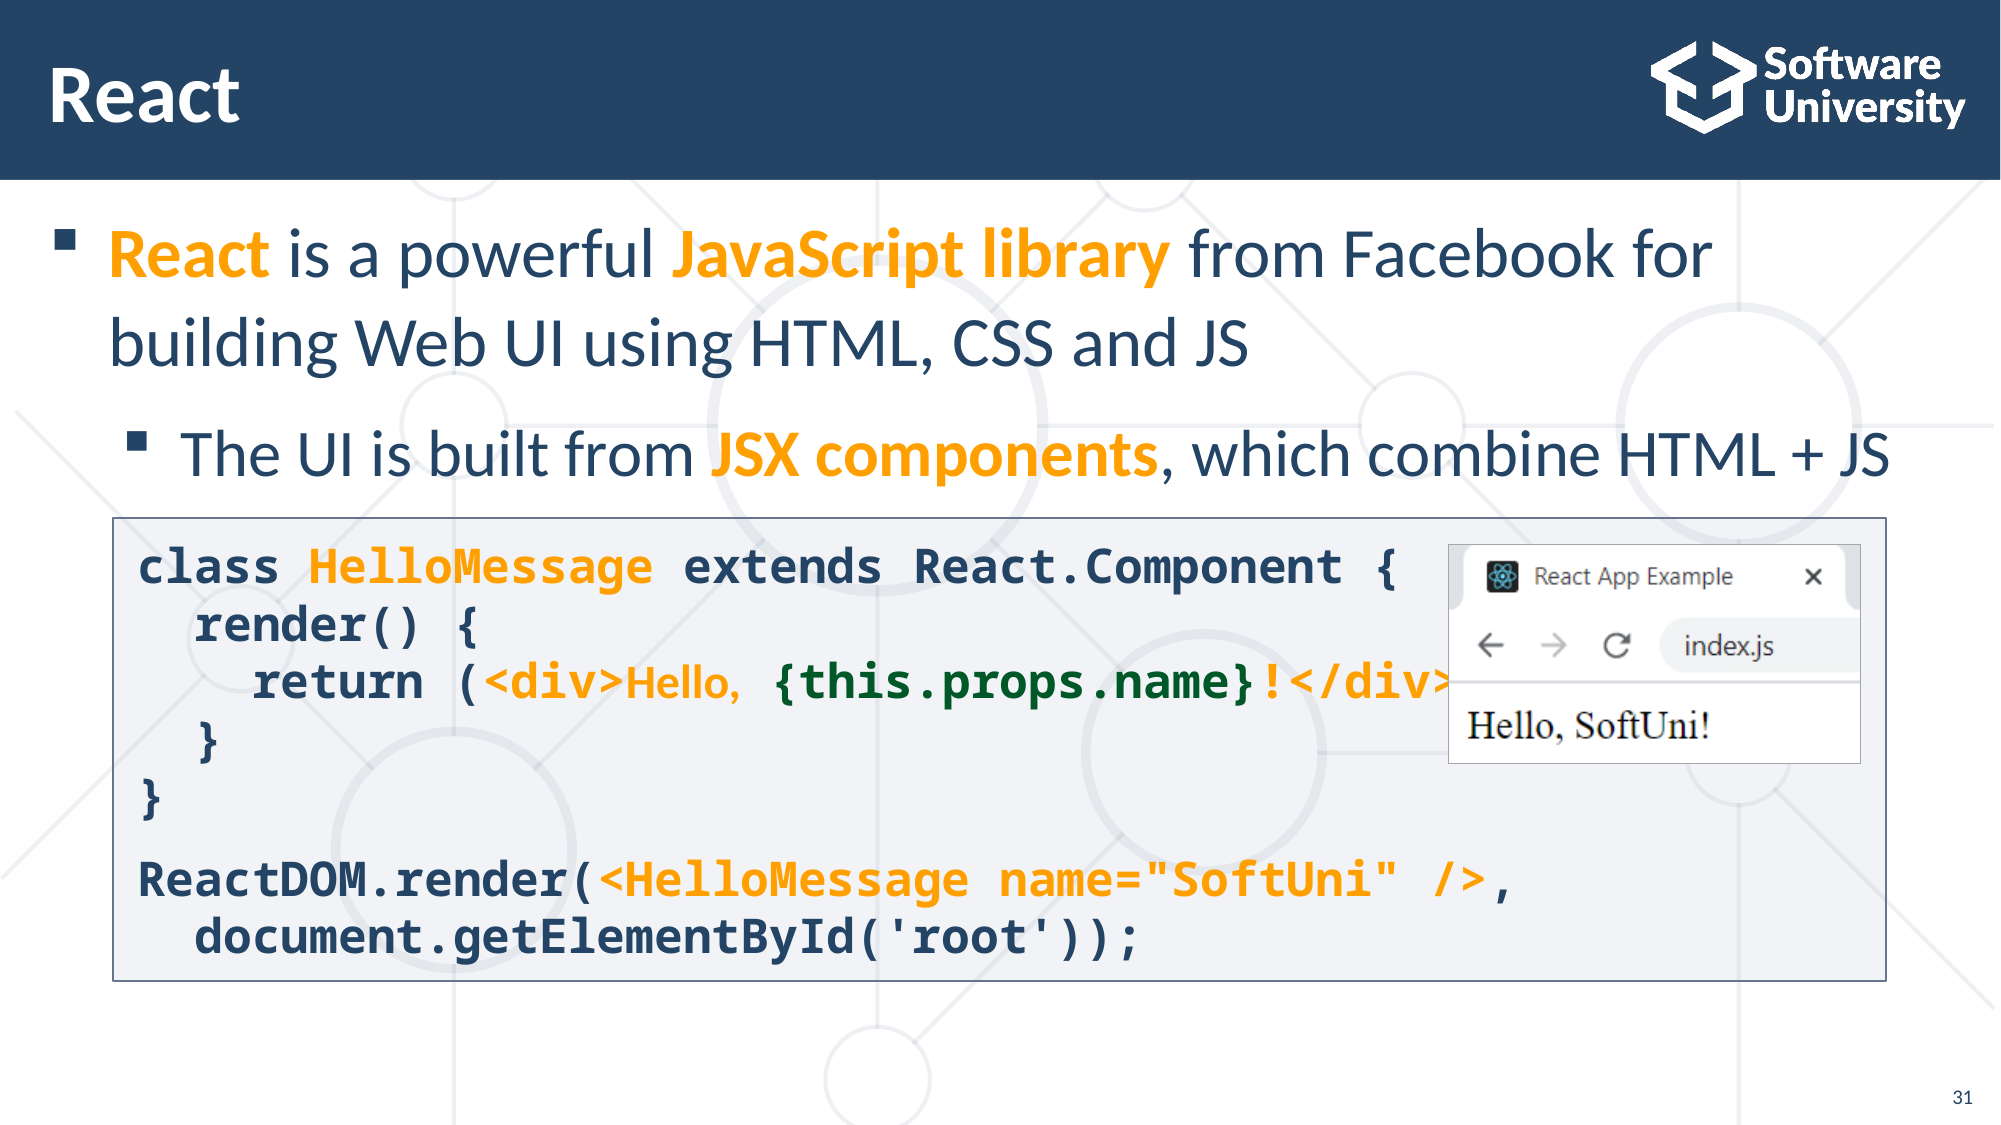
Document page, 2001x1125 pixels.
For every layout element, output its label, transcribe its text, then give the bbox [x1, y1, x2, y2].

title React [31, 16, 1625, 162]
slide_number 31 [1927, 1067, 1989, 1117]
text_box class HelloMessage extends React.Component { render() { return (<div>Hello, {this.props.name}!</div>); } } ReactDOM.render(<HelloMessage name="SoftUni" />, document.getElementById('root')); [113, 518, 1886, 981]
list React is a powerful JavaScript library from Facebook for building Web UI using HTML, CSS and JS The UI is built from JSX components, which combine HTML + JS [31, 196, 1970, 1104]
picture [1651, 41, 1966, 134]
picture [1448, 544, 1862, 765]
